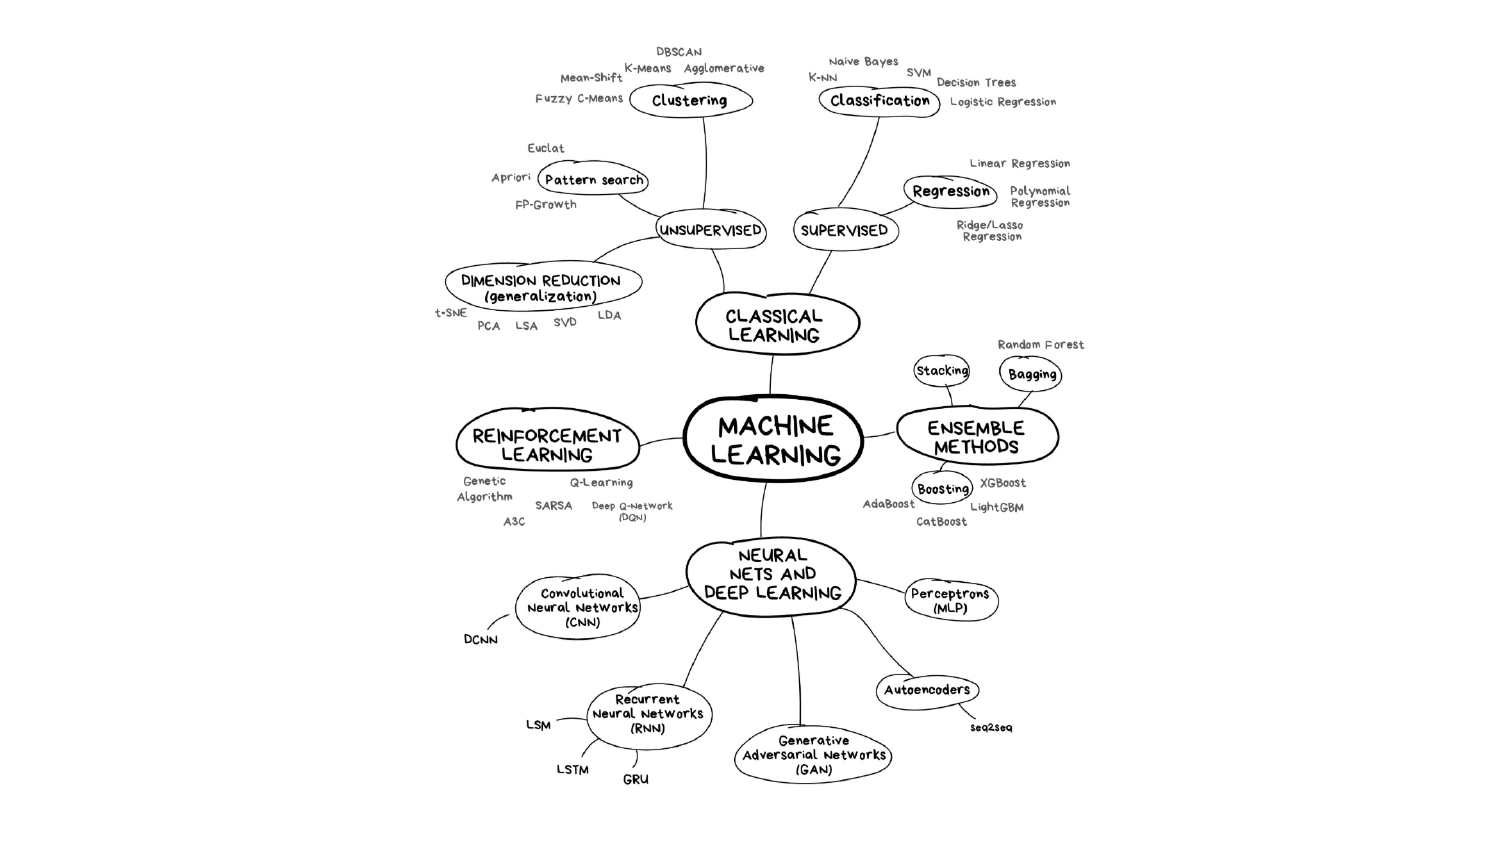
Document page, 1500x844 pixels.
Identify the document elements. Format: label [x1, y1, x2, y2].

picture [393, 9, 1124, 820]
